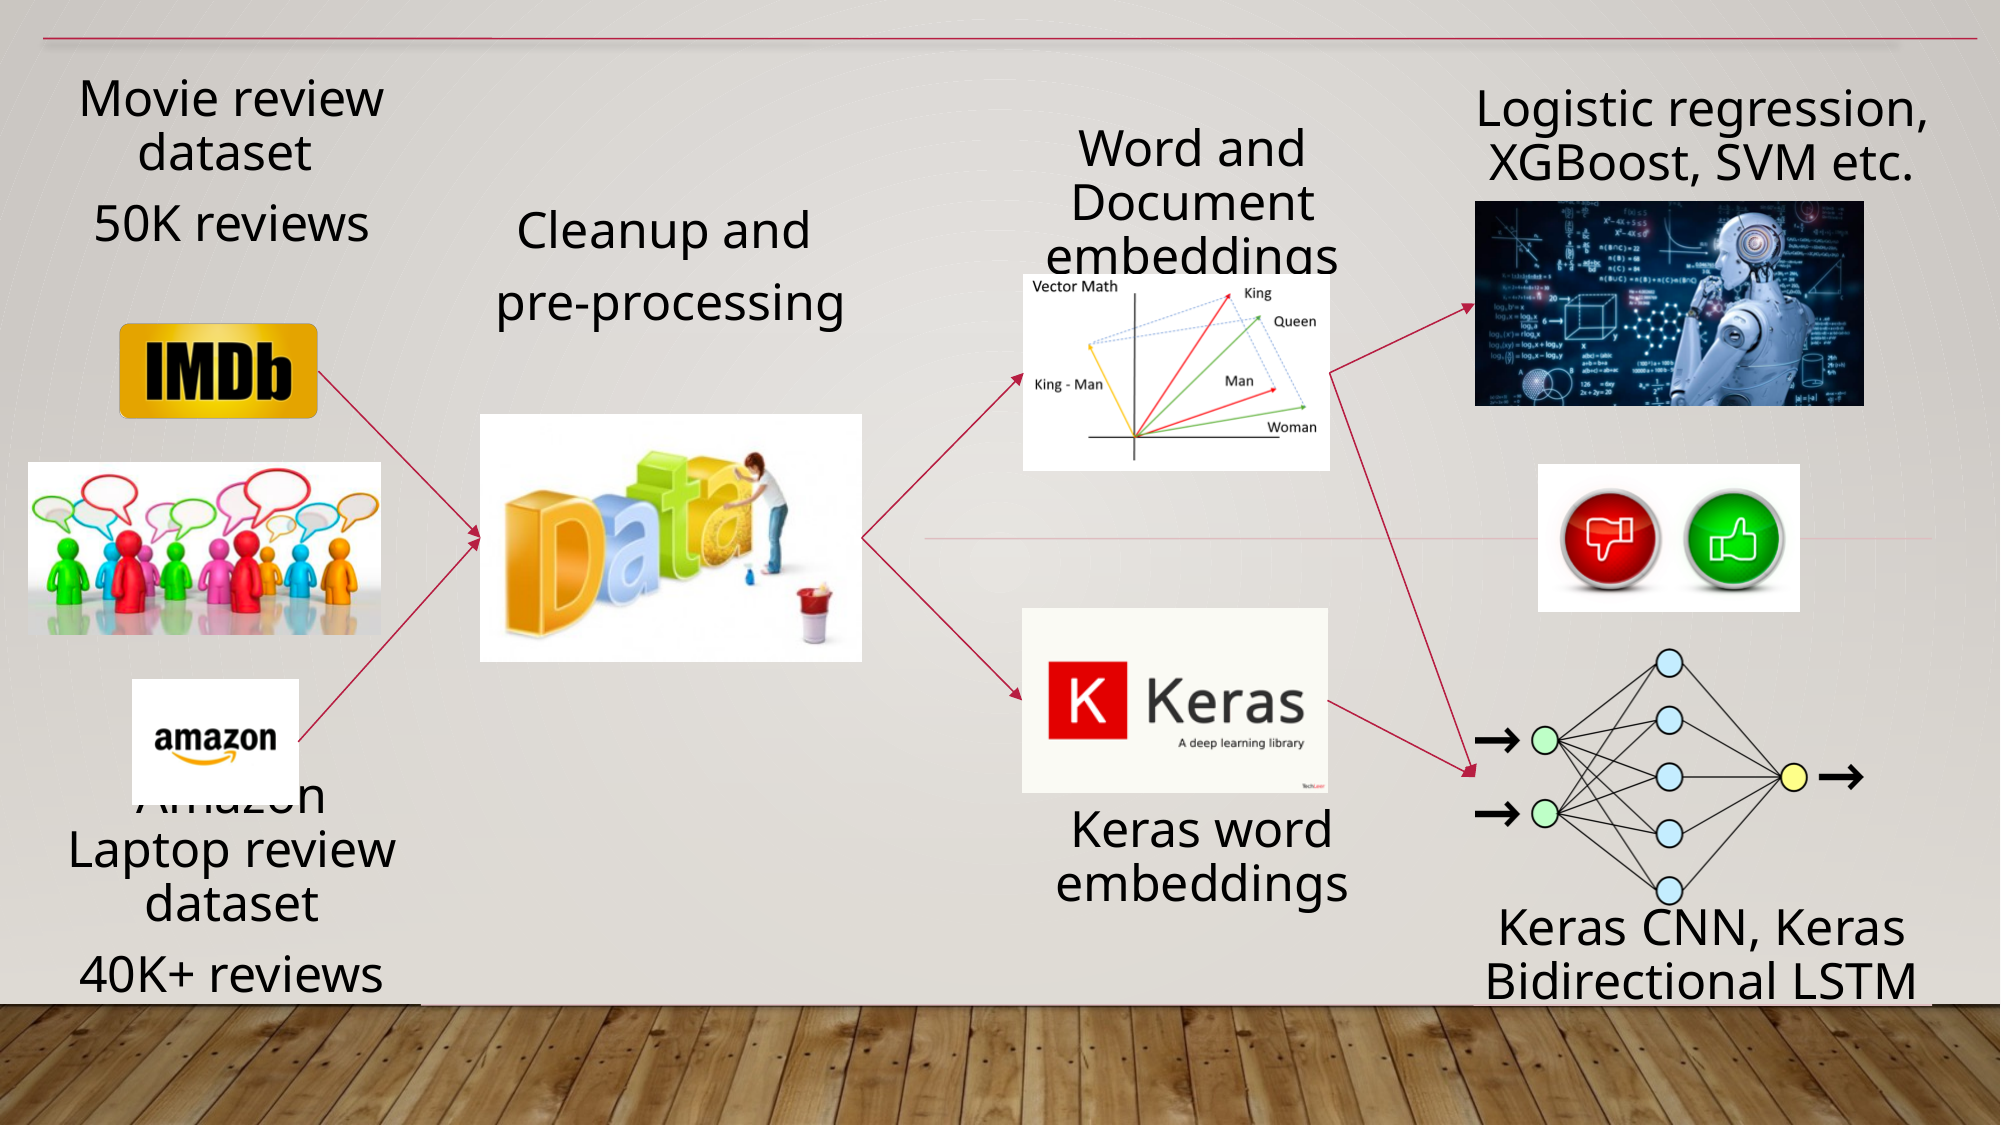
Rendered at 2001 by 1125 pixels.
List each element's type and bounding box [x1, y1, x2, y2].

picture [117, 322, 319, 421]
text_box [861, 372, 1024, 539]
text_box [318, 370, 481, 537]
picture [132, 679, 299, 805]
text_box [1329, 303, 1474, 372]
picture [481, 414, 861, 662]
picture [1474, 201, 1864, 406]
picture [1474, 647, 1864, 907]
picture [1538, 464, 1800, 612]
picture [1023, 274, 1330, 472]
picture [1021, 608, 1328, 793]
list [42, 37, 1978, 1053]
picture [28, 462, 381, 635]
text_box [861, 537, 1023, 701]
picture [0, 1004, 2000, 1125]
text_box [297, 537, 481, 743]
text_box [1329, 372, 1476, 778]
